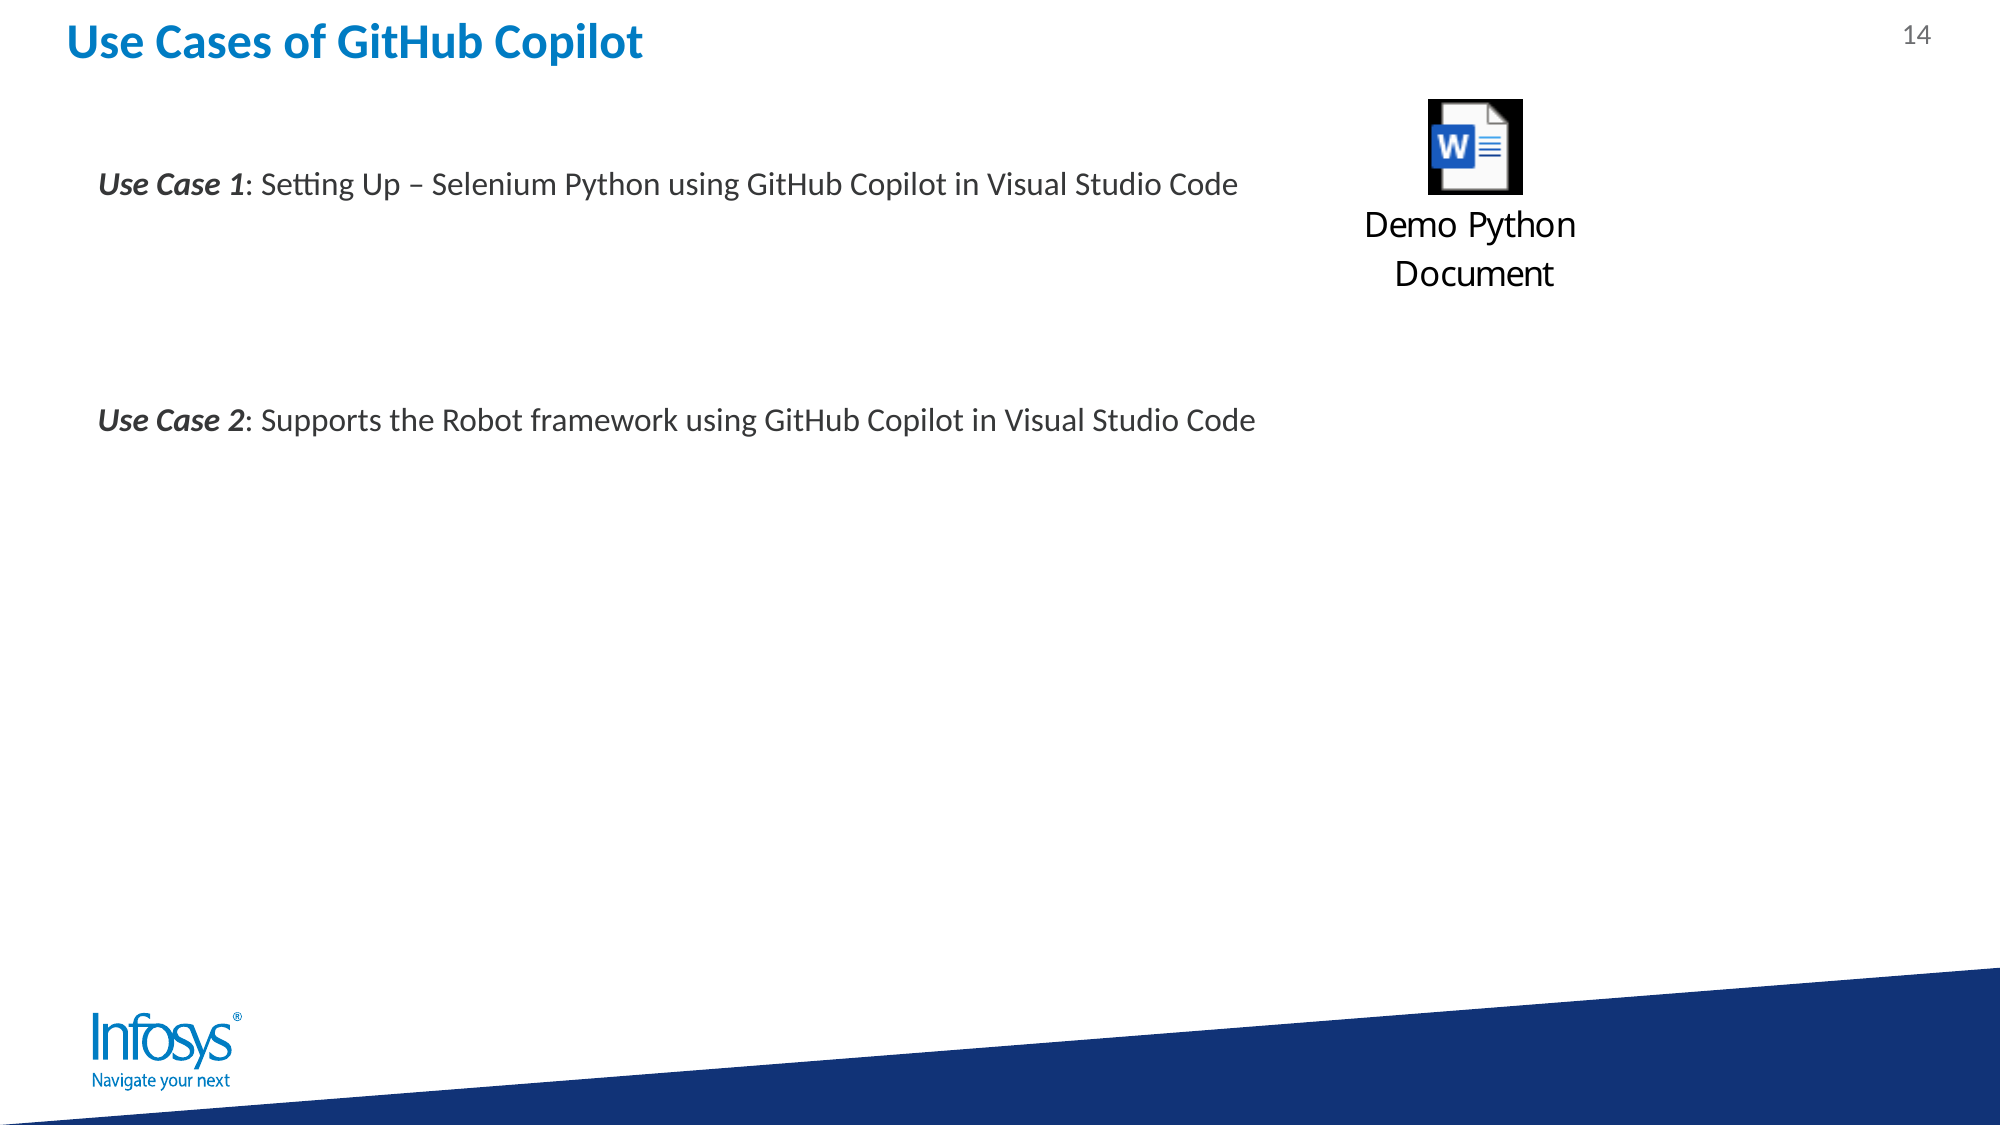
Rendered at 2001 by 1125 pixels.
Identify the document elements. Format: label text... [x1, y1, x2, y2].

text_box Use Cases of GitHub Copilot [51, 7, 1852, 100]
text_box Use Case 1: Setting Up – Selenium Python using GitHub Copilot in Visual Studio Code [83, 155, 1330, 250]
slide_number 14 [1887, 7, 1981, 54]
text_box Use Case 2: Supports the Robot framework using GitHub Copilot in Visual Studio Code [82, 397, 1980, 478]
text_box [1335, 99, 1613, 347]
